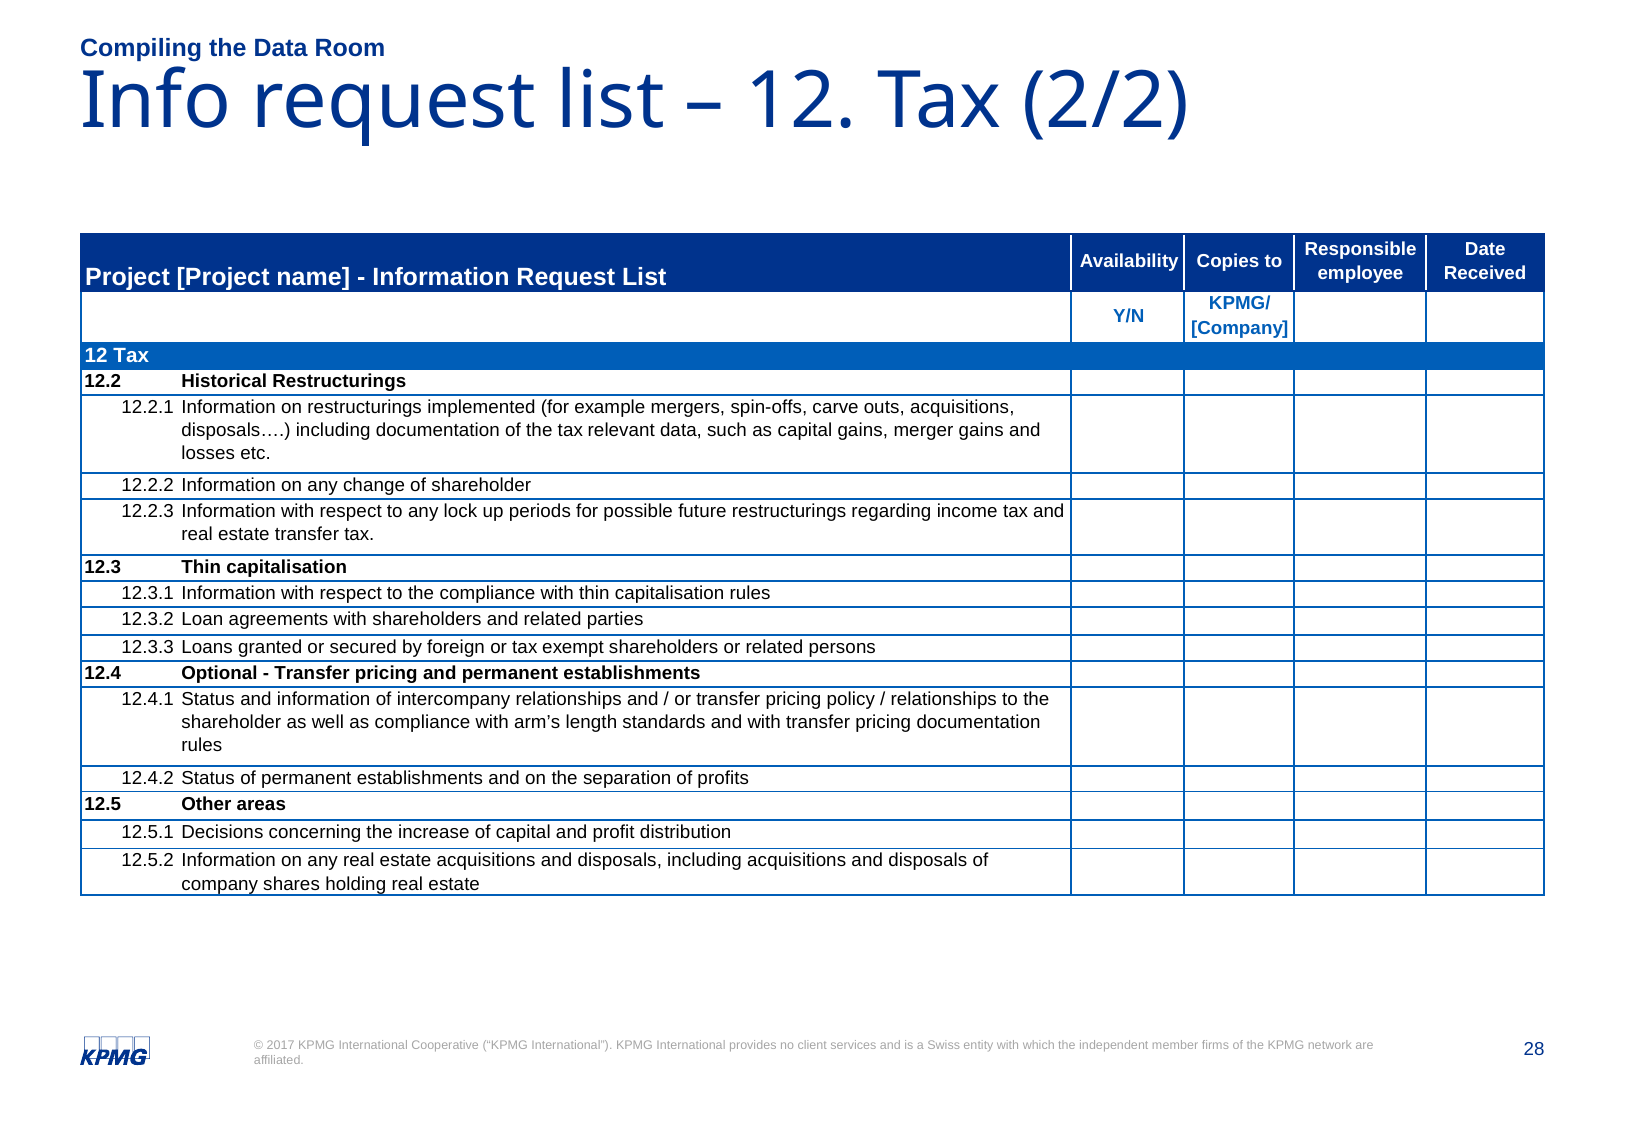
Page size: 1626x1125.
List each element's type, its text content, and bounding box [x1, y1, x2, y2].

picture [79, 233, 1546, 897]
list Compiling the Data Room [80, 33, 1490, 62]
title Info request list – 12. Tax (2/2) [80, 74, 1545, 193]
